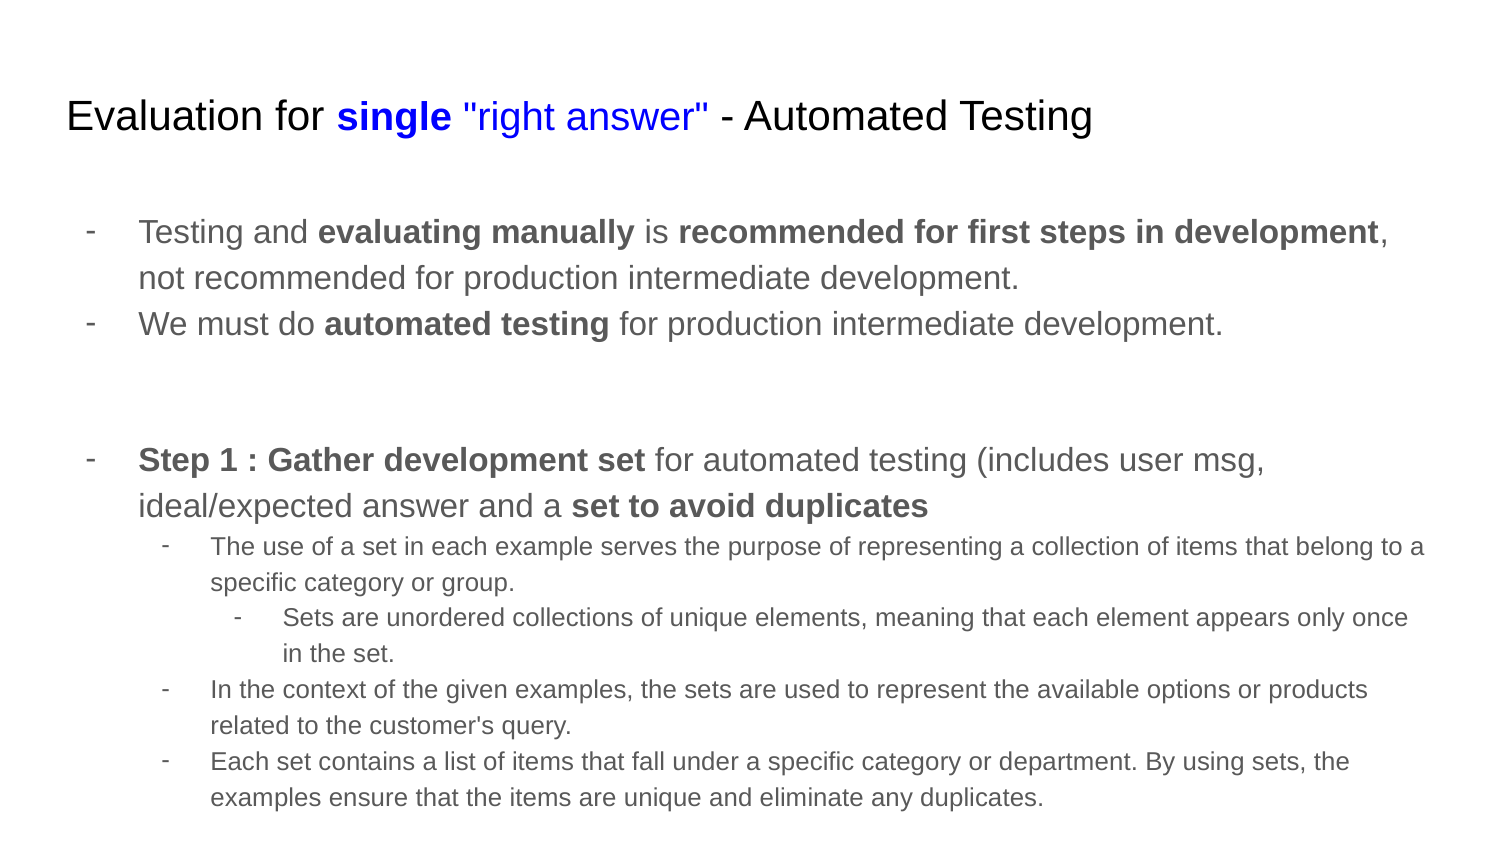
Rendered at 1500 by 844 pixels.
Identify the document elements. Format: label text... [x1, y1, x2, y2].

title Evaluation for single "right answer" - Automated Testing [51, 72, 1449, 167]
list Testing and evaluating manually is recommended for first steps in development, not recommended for production intermediate development. We must do automated testing for production intermediate development. Step 1 : Gather development set for automated testing (includes user msg, ideal/expected answer and a set to avoid duplicates The use of a set in each example serves the purpose of representing a collection of items that belong to a specific category or group. Sets are unordered collections of unique elements, meaning that each element appears only once in the set. In the context of the given examples, the sets are used to represent the available options or products related to the customer's query. Each set contains a list of items that fall under a specific category or department. By using sets, the examples ensure that the items are unique and eliminate any duplicates. [51, 189, 1449, 832]
